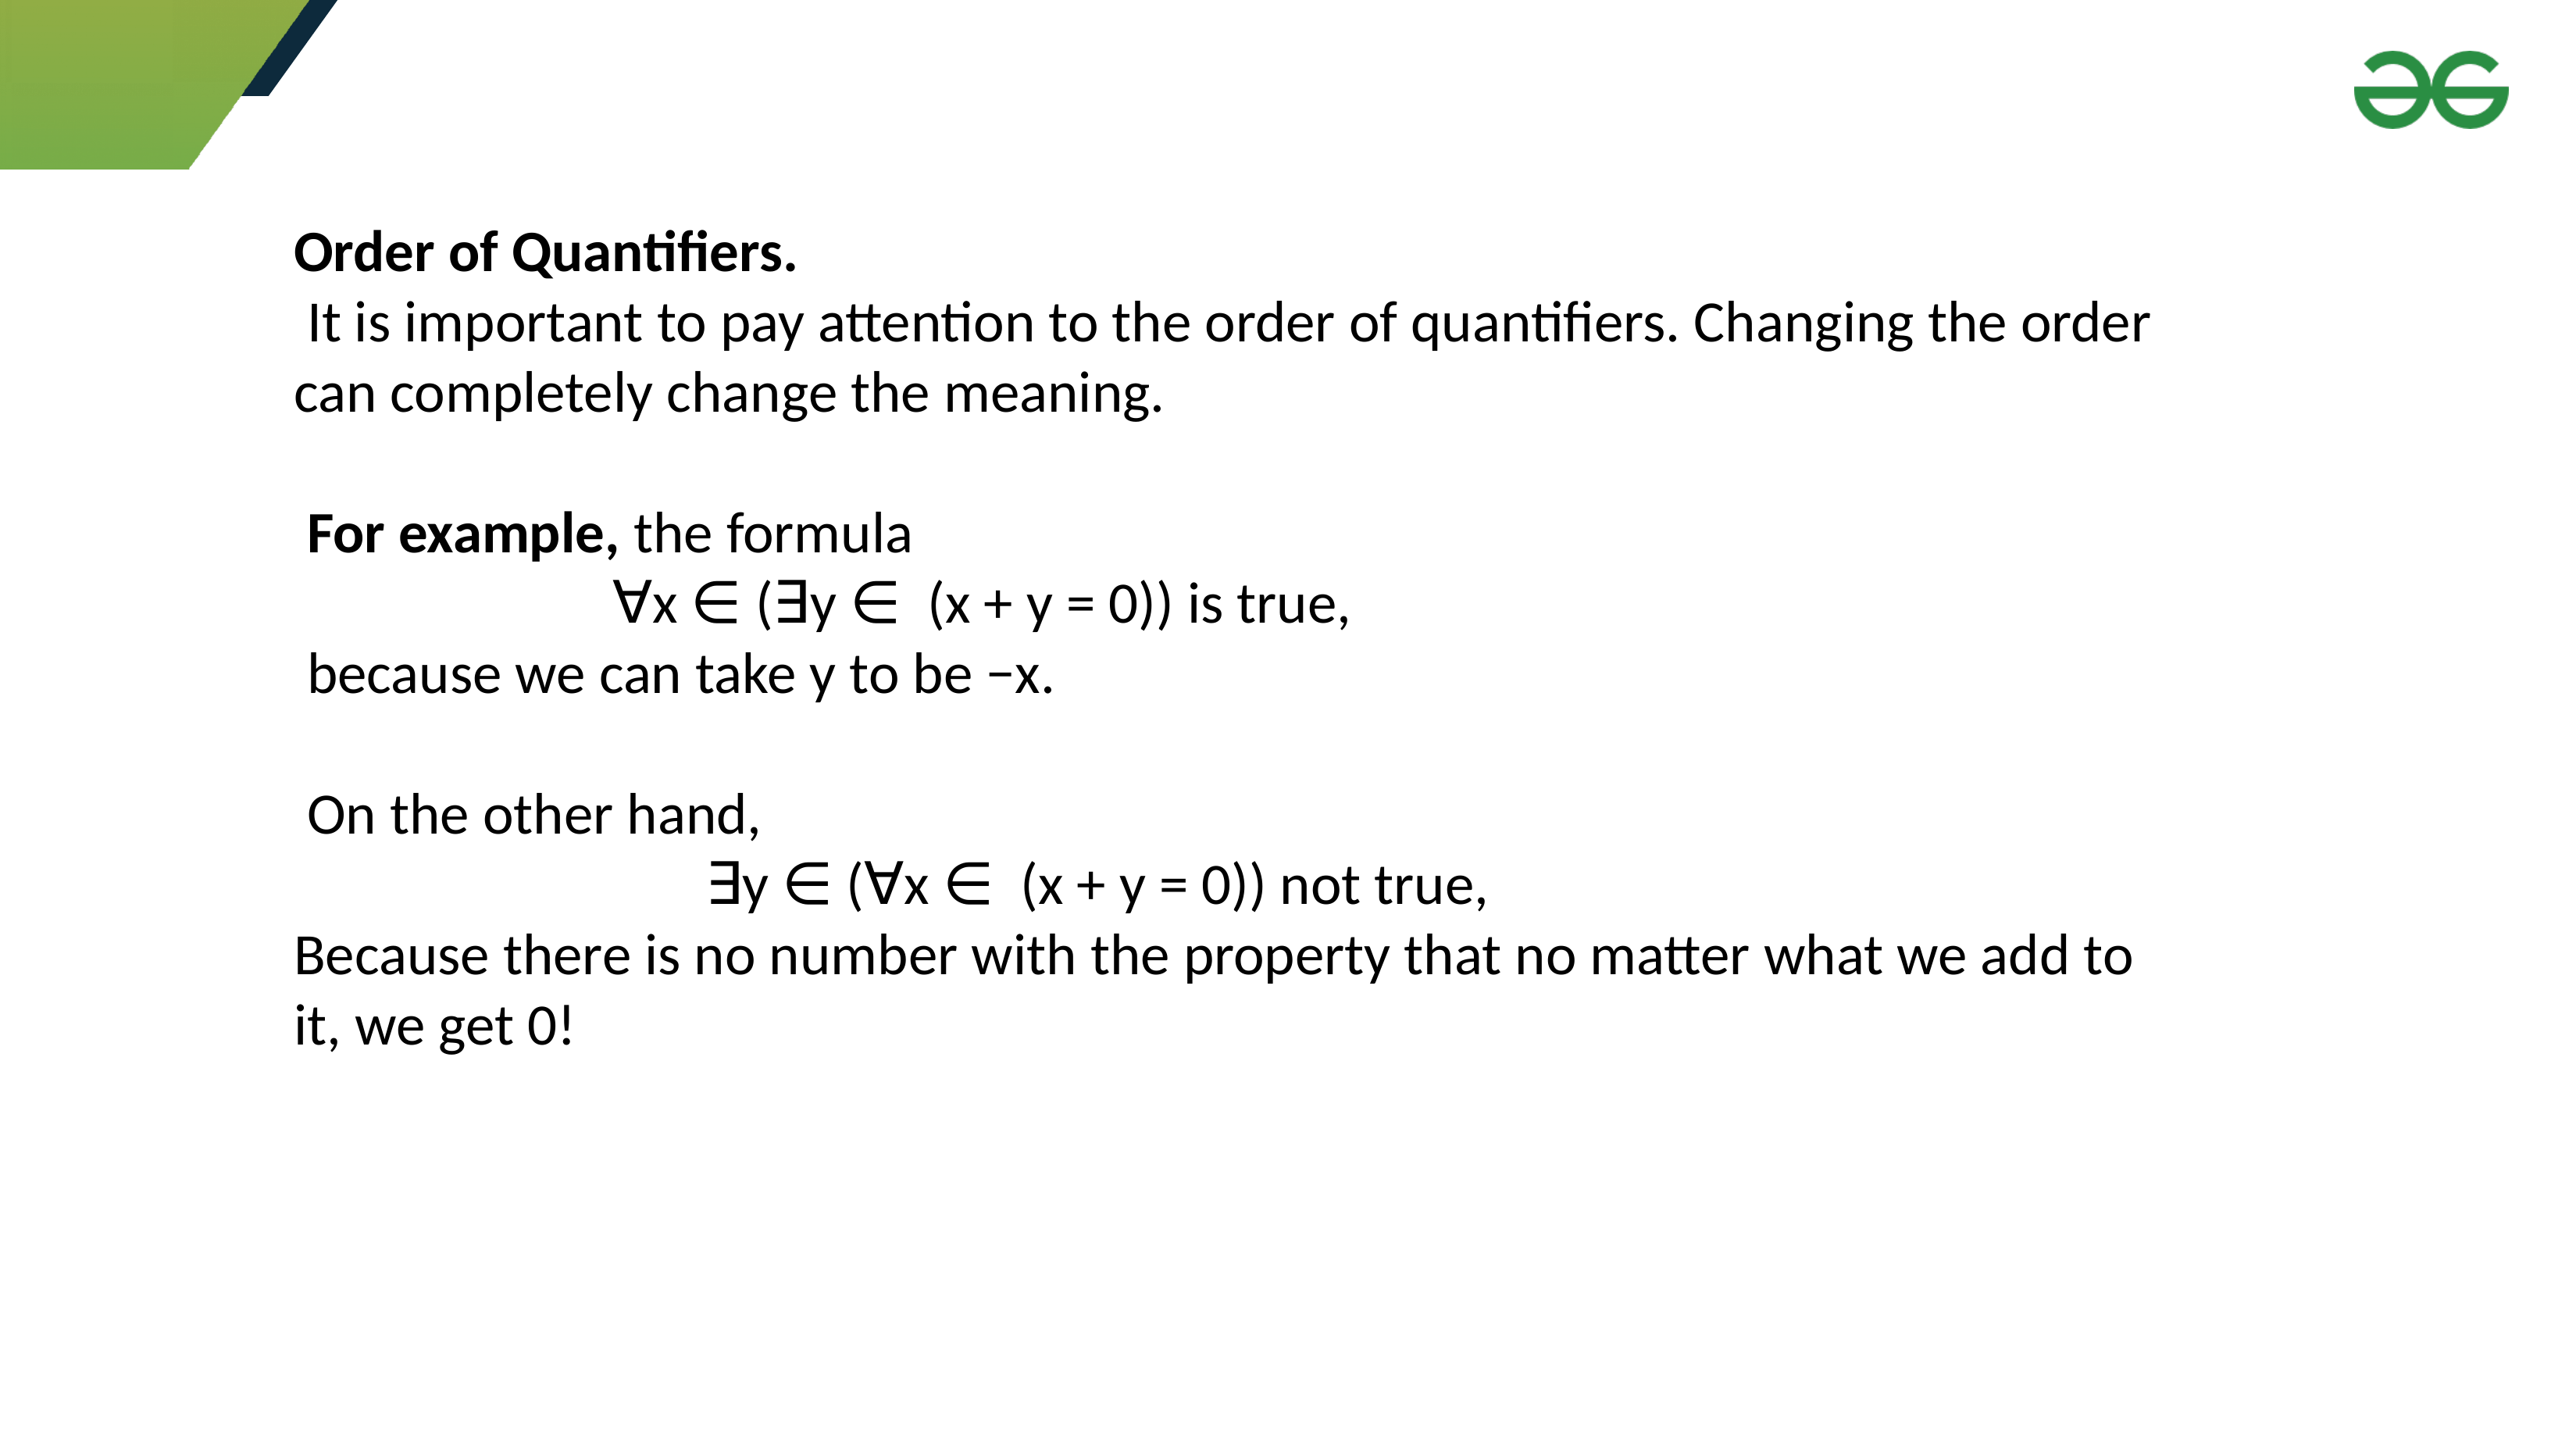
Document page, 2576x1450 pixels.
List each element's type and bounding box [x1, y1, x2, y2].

picture [0, 0, 309, 170]
picture [2353, 50, 2509, 130]
